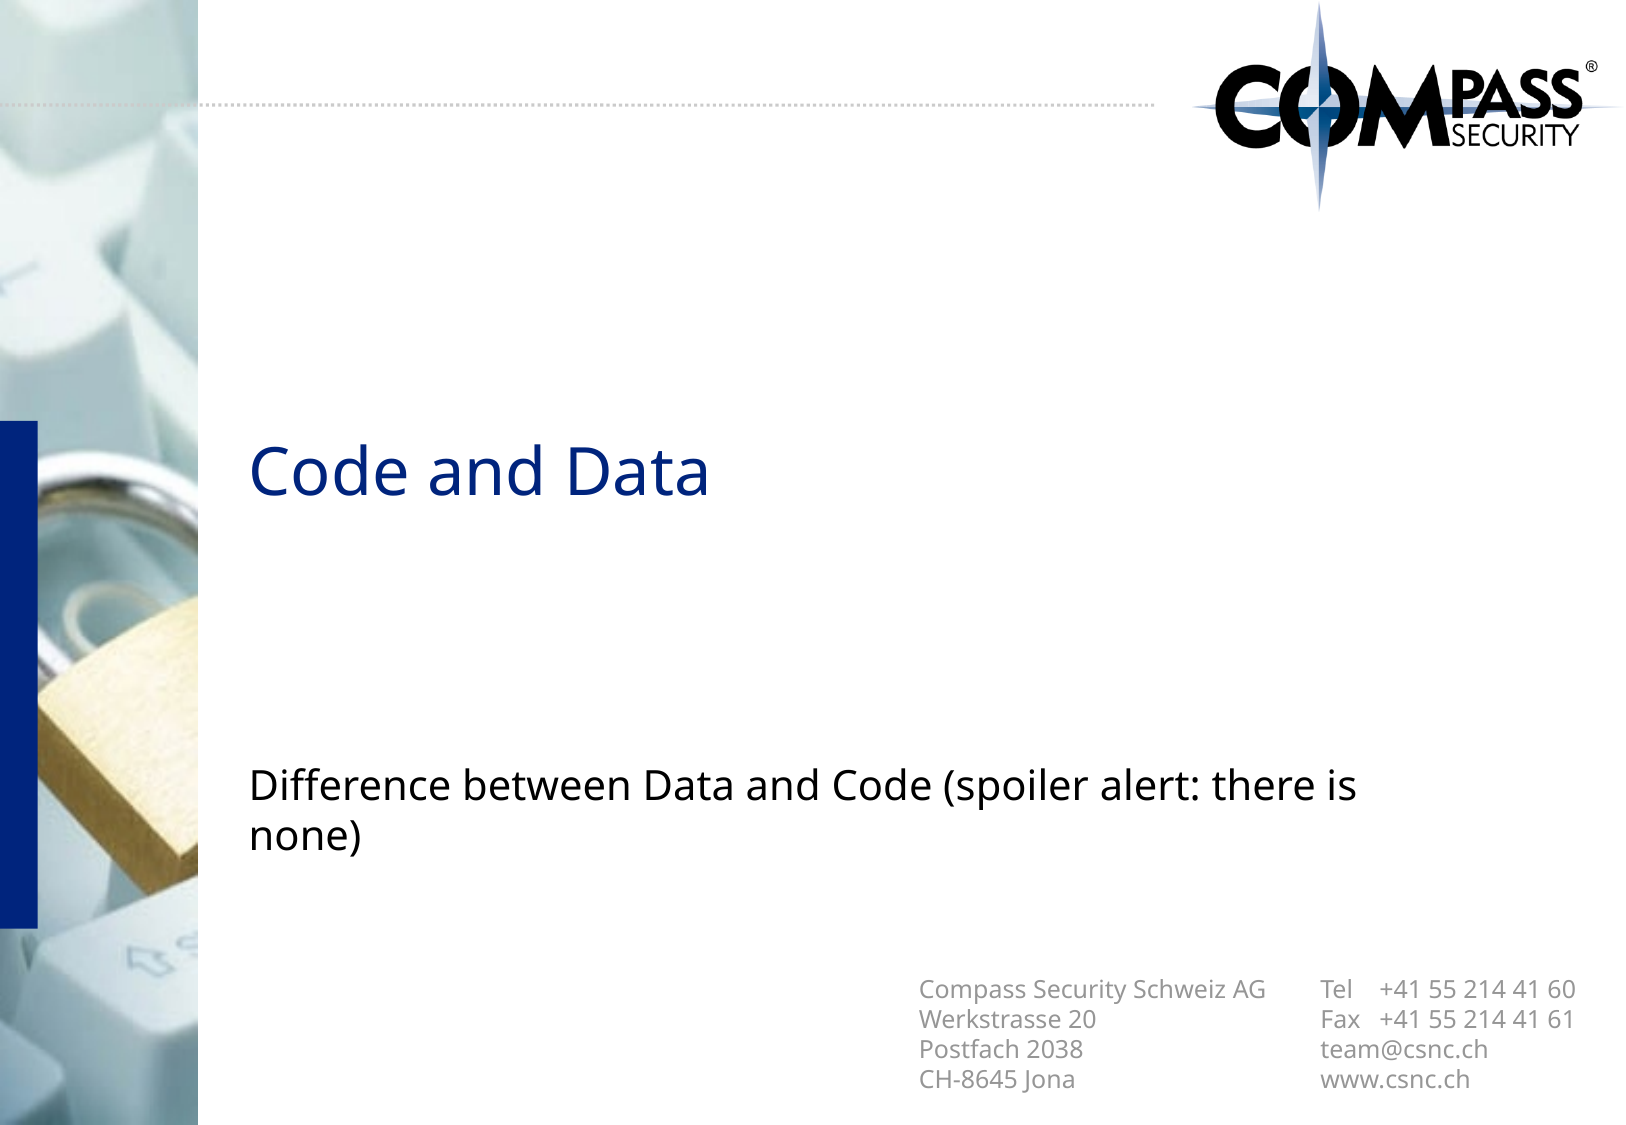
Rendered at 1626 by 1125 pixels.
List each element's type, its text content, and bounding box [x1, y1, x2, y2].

picture [0, 0, 198, 1125]
subtitle Difference between Data and Code (spoiler alert: there is none) [233, 751, 1380, 949]
picture [1192, 1, 1624, 212]
title Code and Data [233, 420, 1332, 685]
